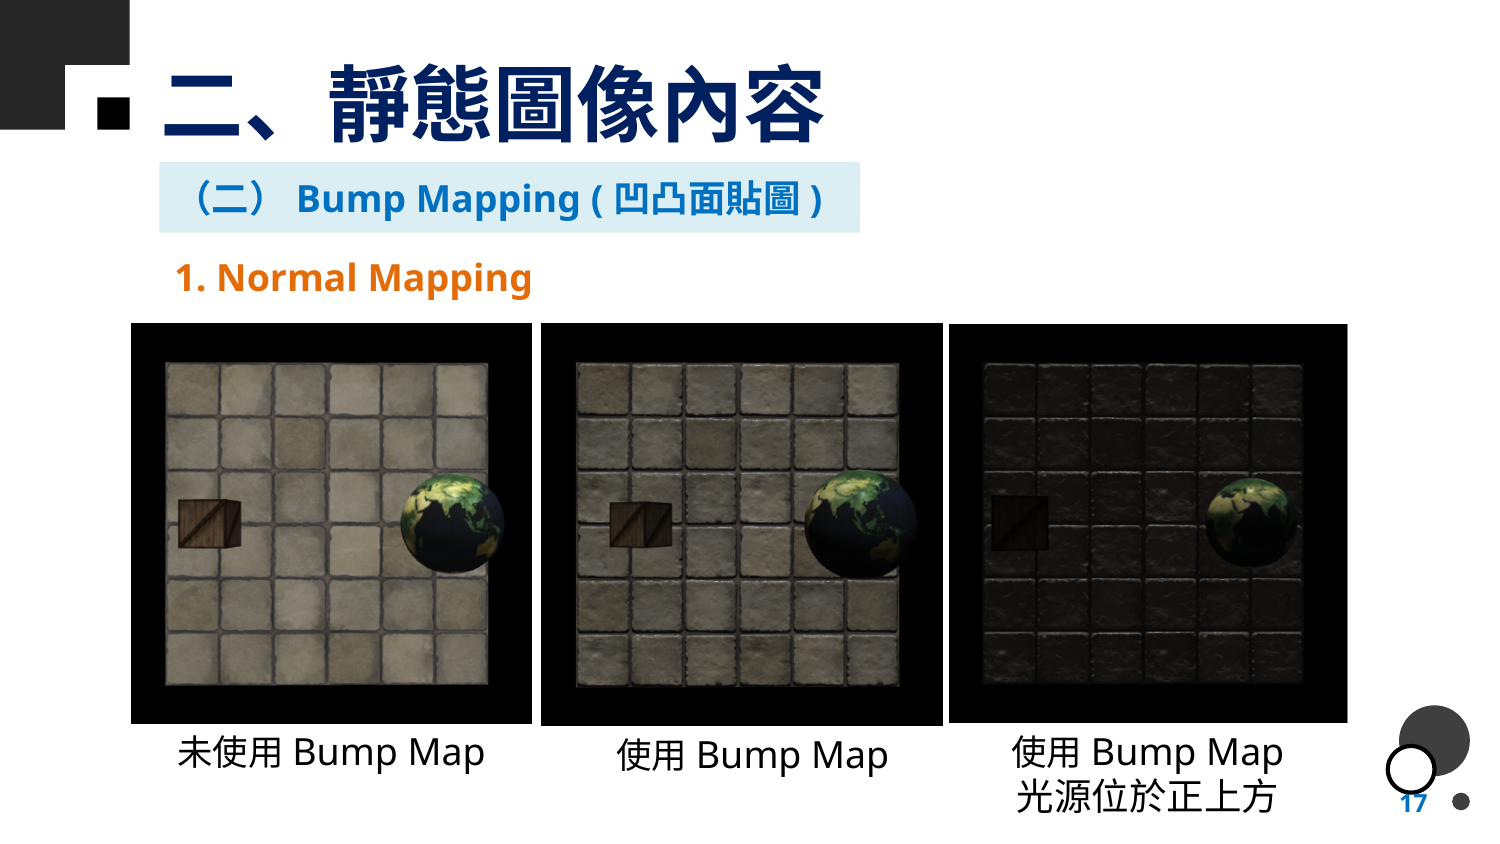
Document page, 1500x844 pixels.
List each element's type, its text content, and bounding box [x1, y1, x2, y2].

slide_number 17 [1092, 782, 1443, 827]
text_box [131, 323, 1348, 811]
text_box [1387, 705, 1471, 811]
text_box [0, 0, 130, 130]
title 二、靜態圖像內容 [145, 32, 1249, 173]
text_box （二）Bump Mapping (凹凸面貼圖) [159, 161, 860, 233]
text_box 1. Normal Mapping [159, 240, 635, 312]
